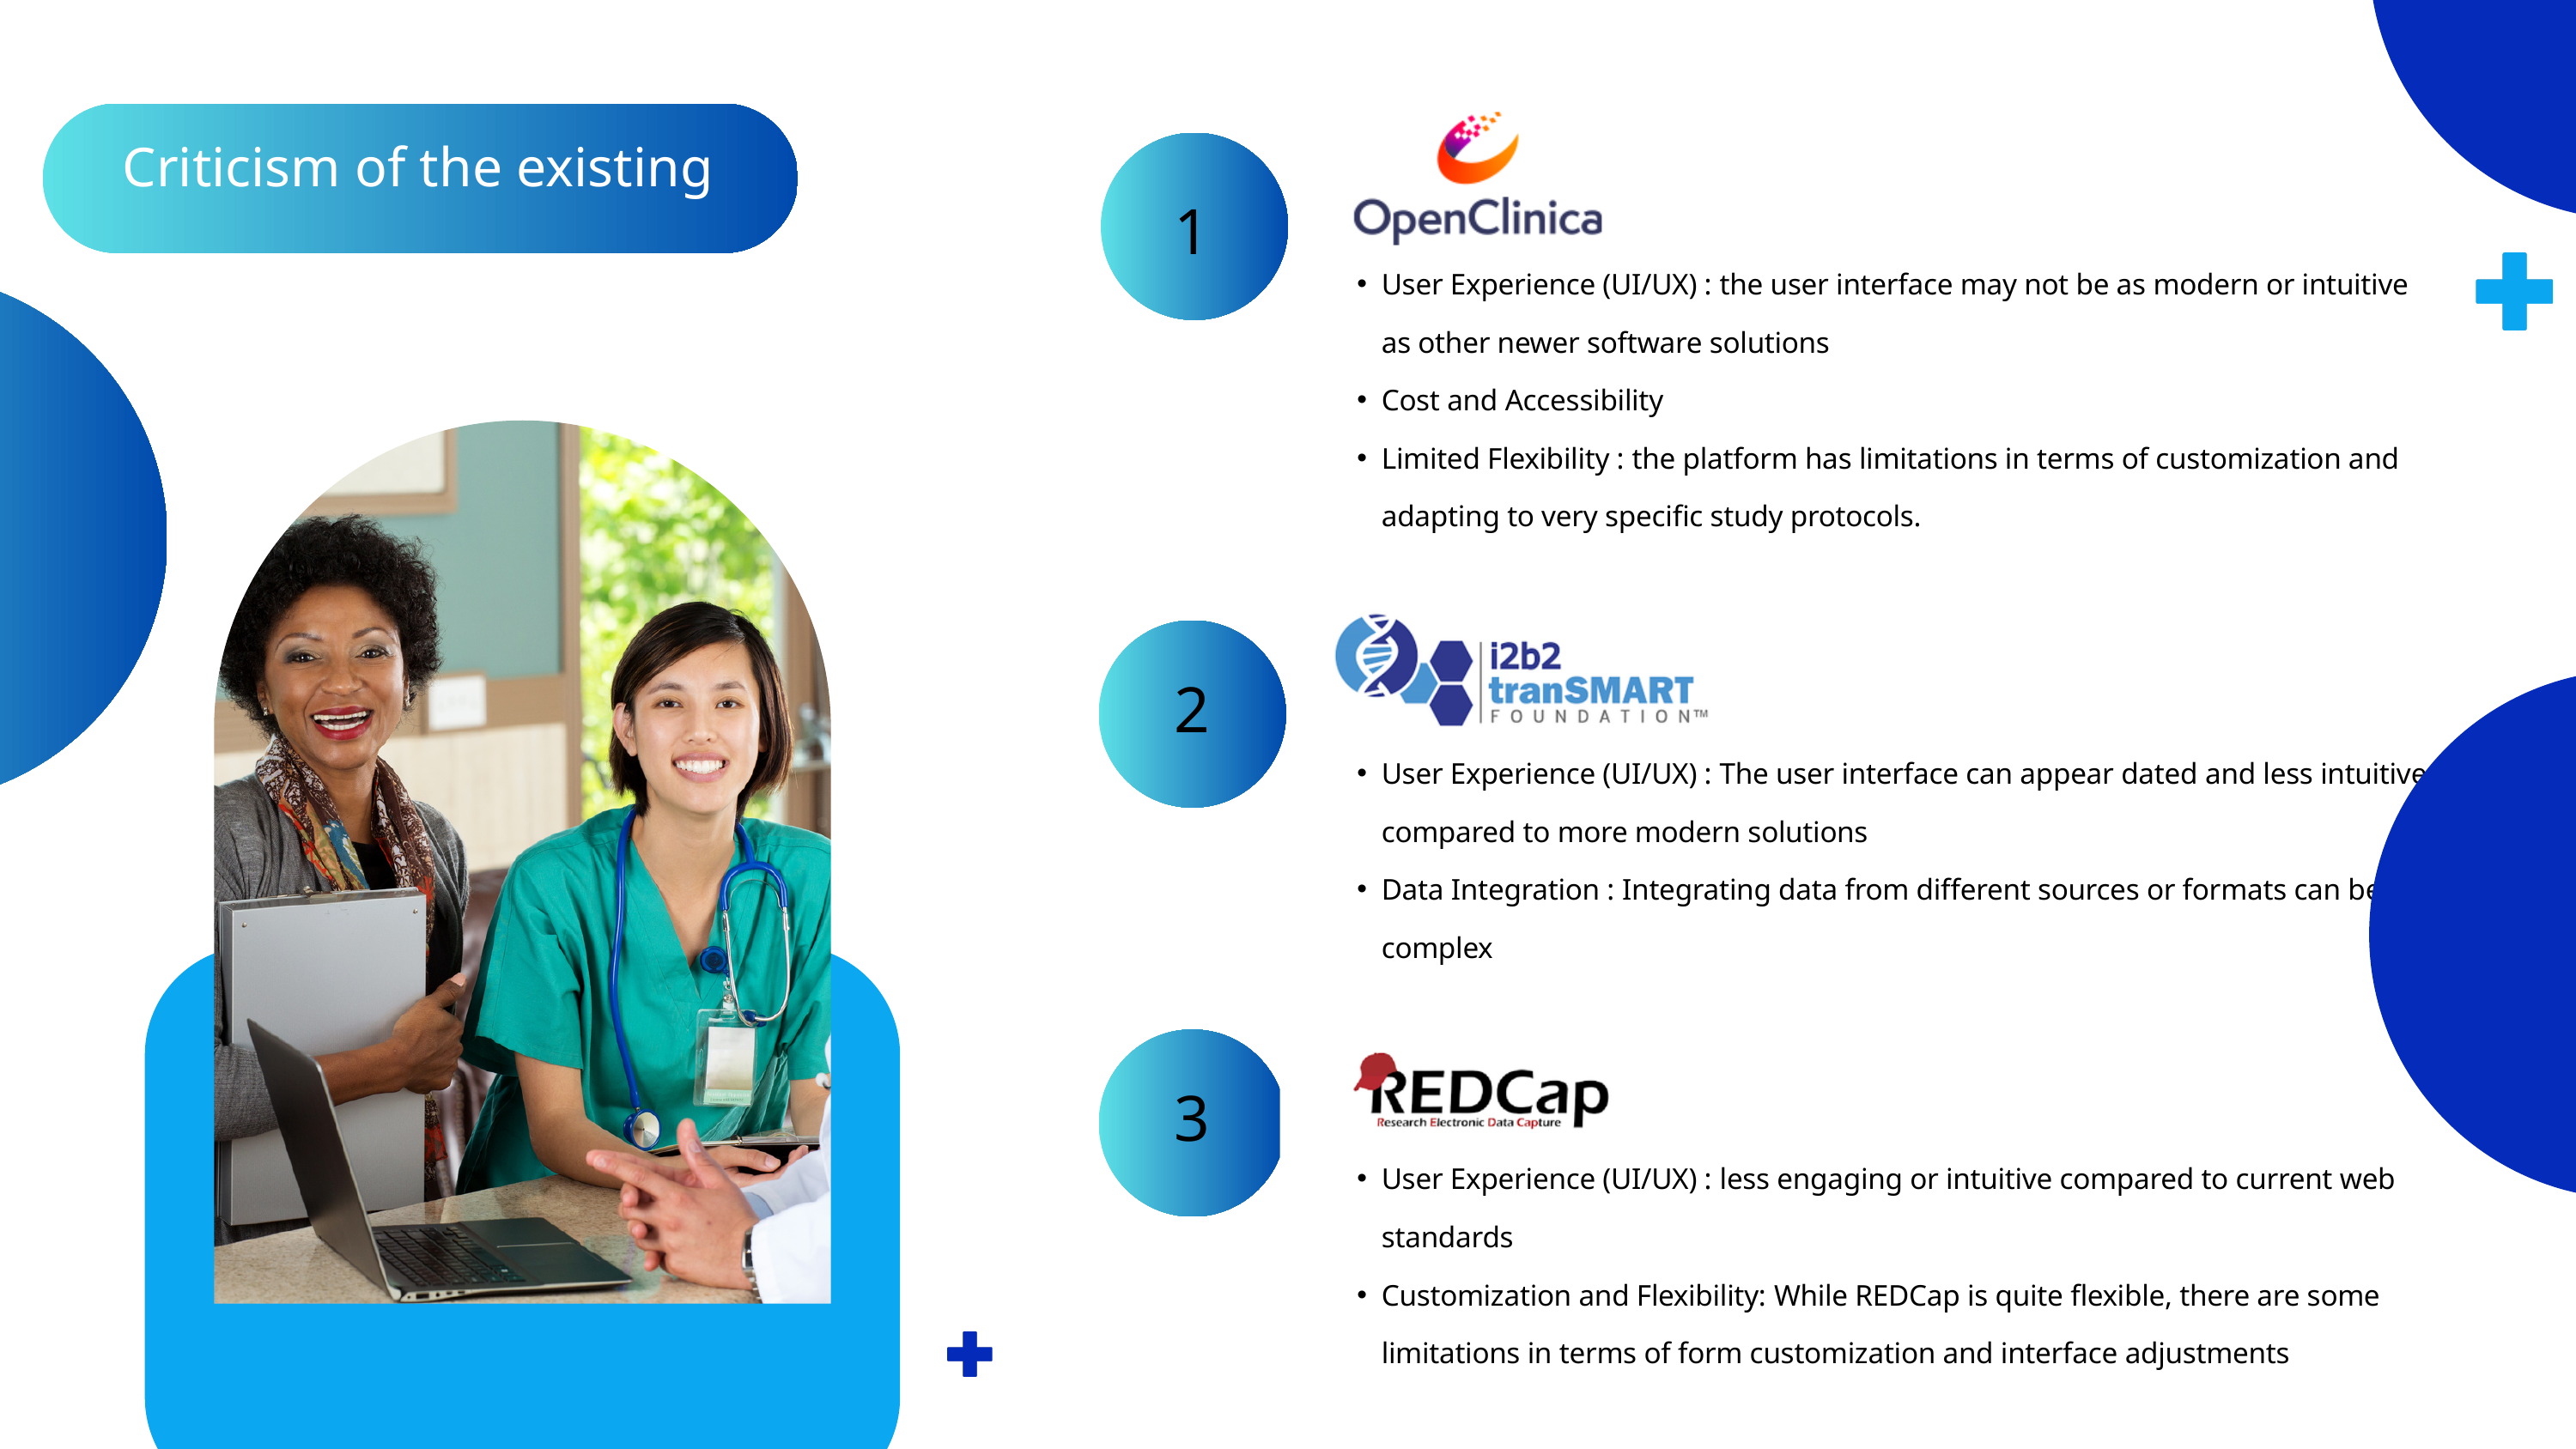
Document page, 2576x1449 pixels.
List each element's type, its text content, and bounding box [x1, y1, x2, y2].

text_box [1098, 1028, 1286, 1217]
text_box [1333, 57, 1624, 242]
text_box [1333, 600, 1710, 740]
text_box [2368, 0, 2576, 221]
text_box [1098, 620, 1286, 808]
text_box [2476, 252, 2554, 330]
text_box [0, 273, 167, 803]
text_box [947, 1331, 993, 1378]
text_box User Experience (UI/UX) : The user interface can appear dated and less intuitive compared to more modern solutions Data Integration : Integrating data from different sources or formats can be complex [1333, 731, 2364, 965]
text_box [1279, 983, 1677, 1161]
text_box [2368, 670, 2576, 1199]
text_box User Experience (UI/UX) : less engaging or intuitive compared to current web standards Customization and Flexibility: While REDCap is quite flexible, there are some limitations in terms of form customization and interface adjustments [1333, 1137, 2429, 1370]
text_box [214, 420, 831, 1304]
text_box User Experience (UI/UX) : the user interface may not be as modern or intuitive as other newer software solutions Cost and Accessibility Limited Flexibility : the platform has limitations in terms of customization and adapting to very specific study protocols. [1333, 242, 2429, 533]
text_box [1100, 132, 1289, 320]
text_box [42, 103, 799, 253]
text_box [144, 945, 901, 1449]
